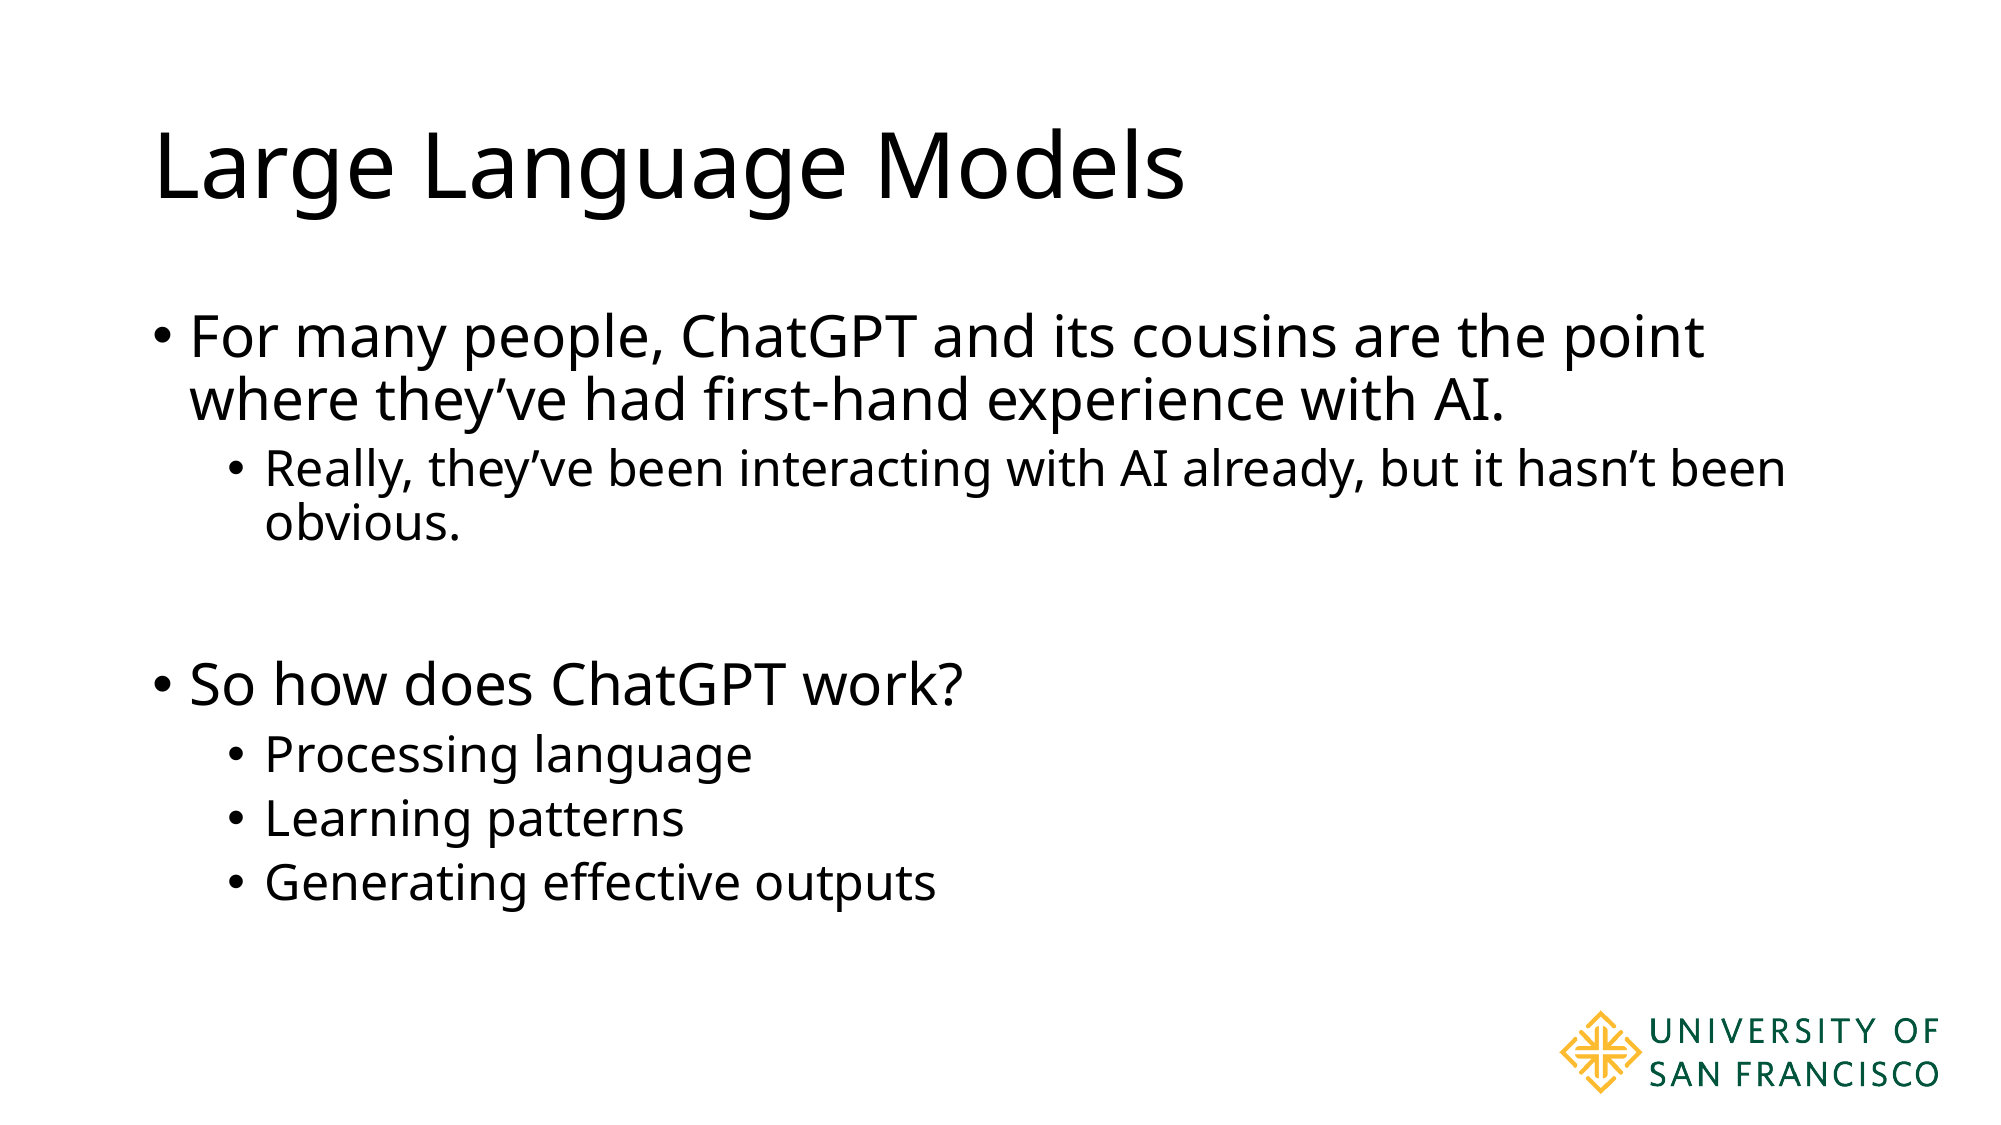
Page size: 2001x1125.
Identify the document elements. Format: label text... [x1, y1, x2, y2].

title Large Language Models [137, 59, 1863, 278]
picture [1559, 1010, 1938, 1094]
list For many people, ChatGPT and its cousins are the point where they’ve had first-hand experience with AI. Really, they’ve been interacting with AI already, but it hasn’t been obvious. So how does ChatGPT work? Processing language Learning patterns Generating effective outputs [137, 299, 1863, 1014]
